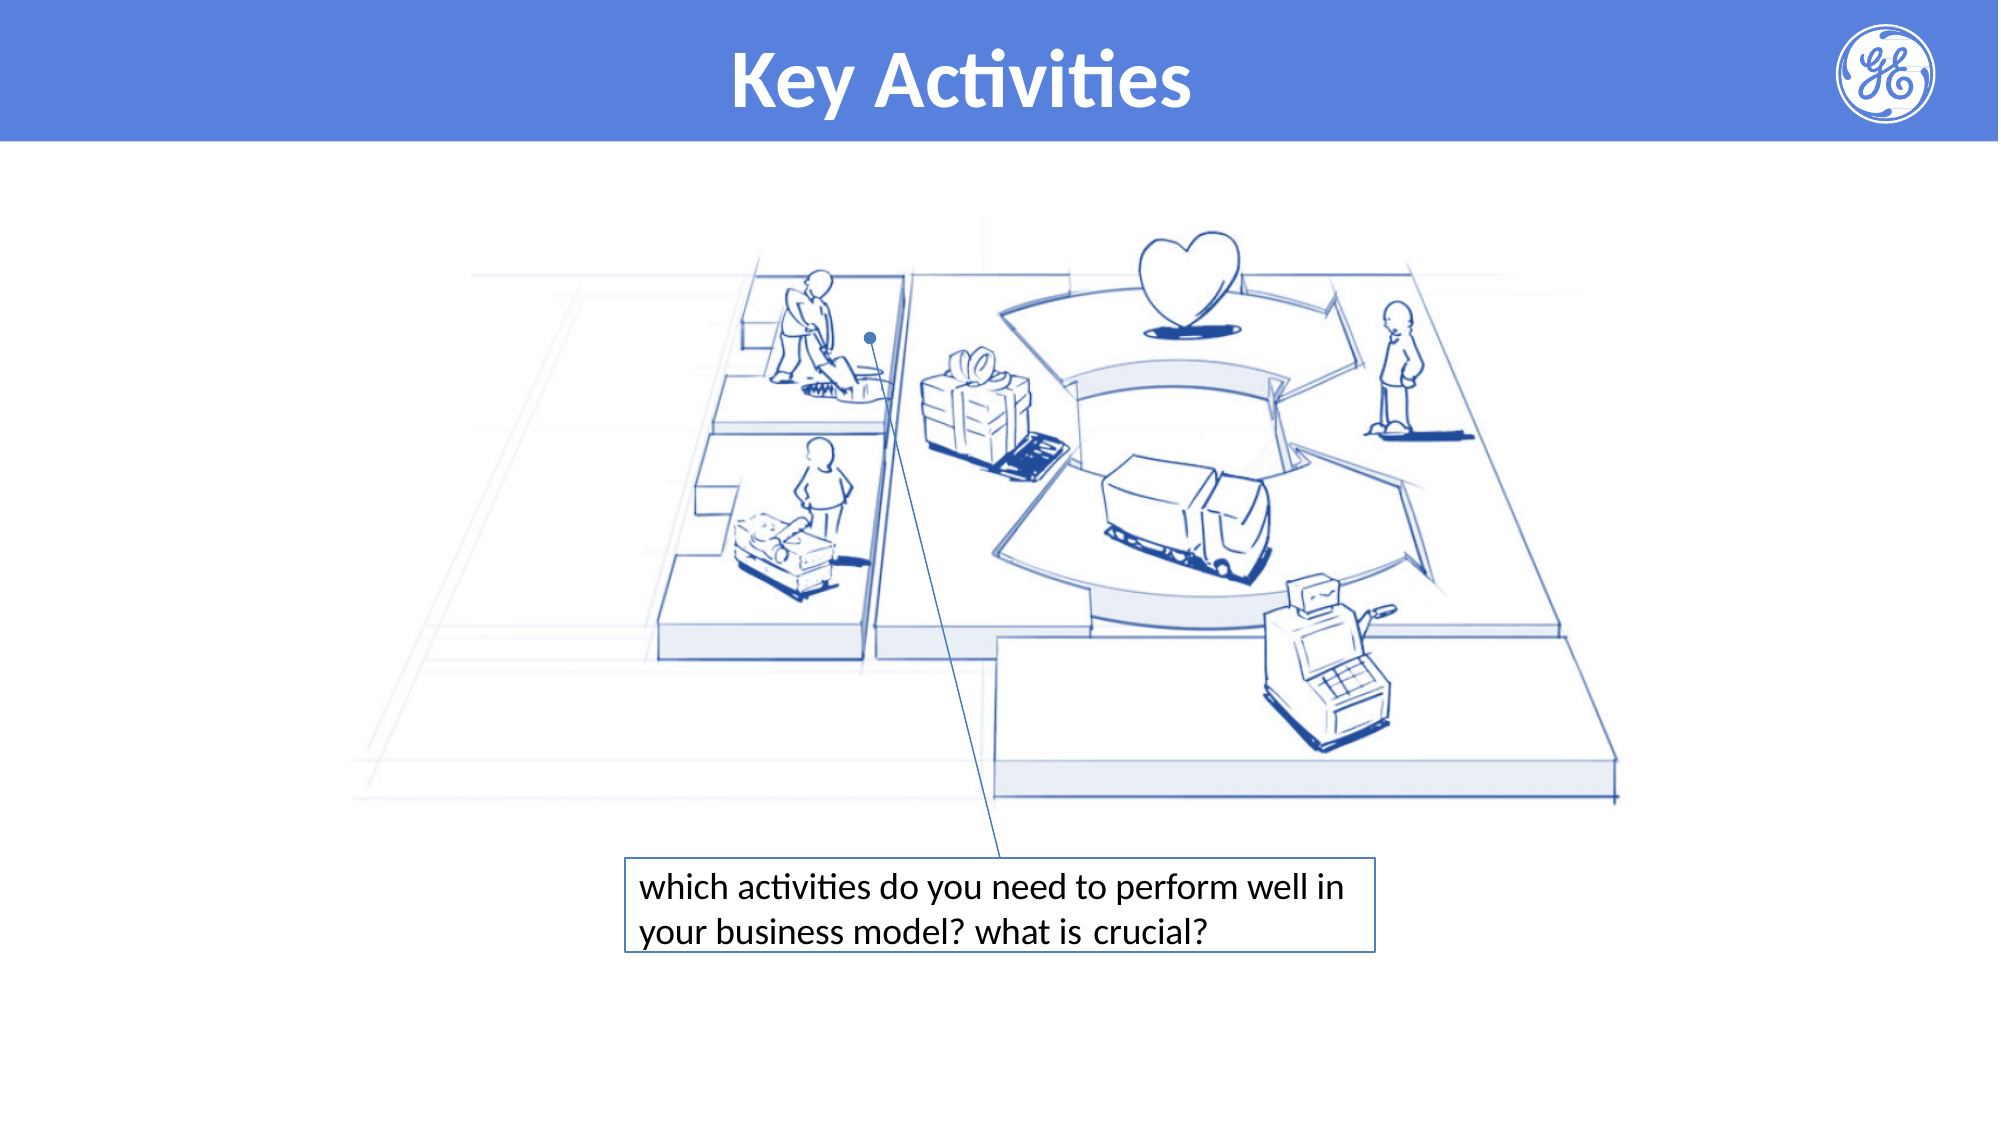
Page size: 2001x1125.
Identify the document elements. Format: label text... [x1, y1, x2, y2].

text_box [0, 0, 1998, 142]
text_box which activities do you need to perform well in your business model? what is crucial? [624, 857, 1375, 952]
text_box [333, 215, 1638, 829]
text_box [863, 331, 877, 345]
text_box Key Activities [14, 16, 1910, 104]
text_box [1846, 30, 1936, 124]
